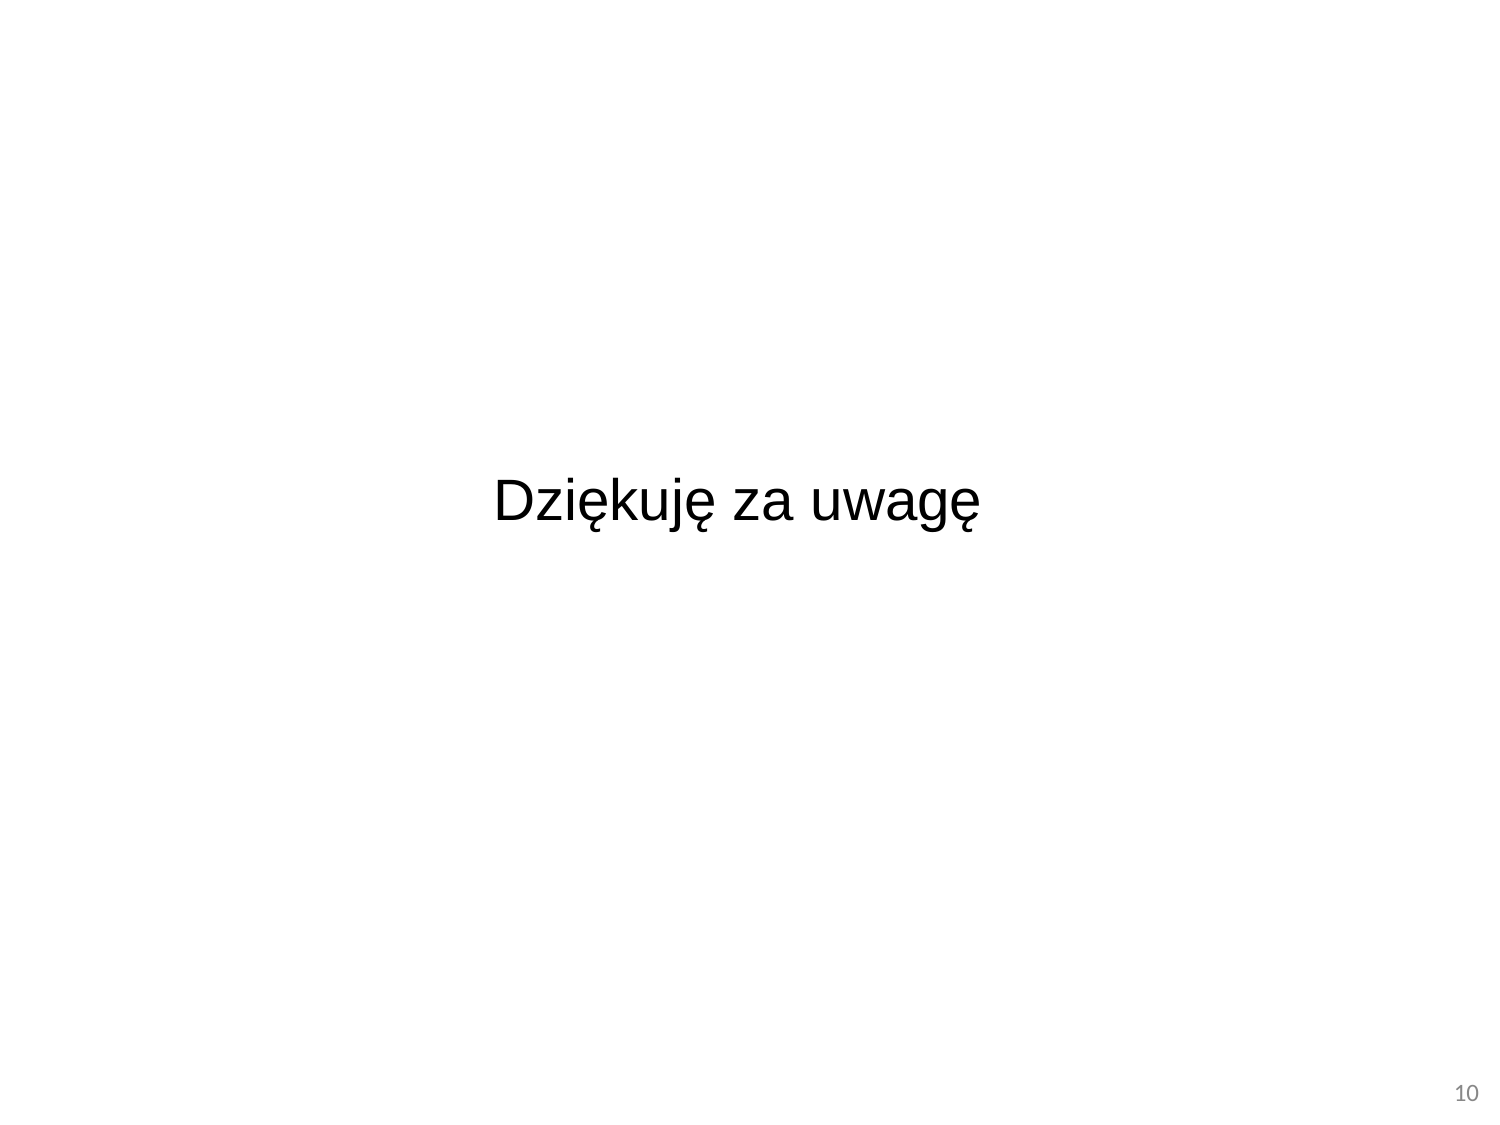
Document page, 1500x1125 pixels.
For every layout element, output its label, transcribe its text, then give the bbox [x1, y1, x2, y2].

title Dziękuję za uwagę [491, 460, 986, 651]
text_box 10 [1451, 1081, 1482, 1107]
